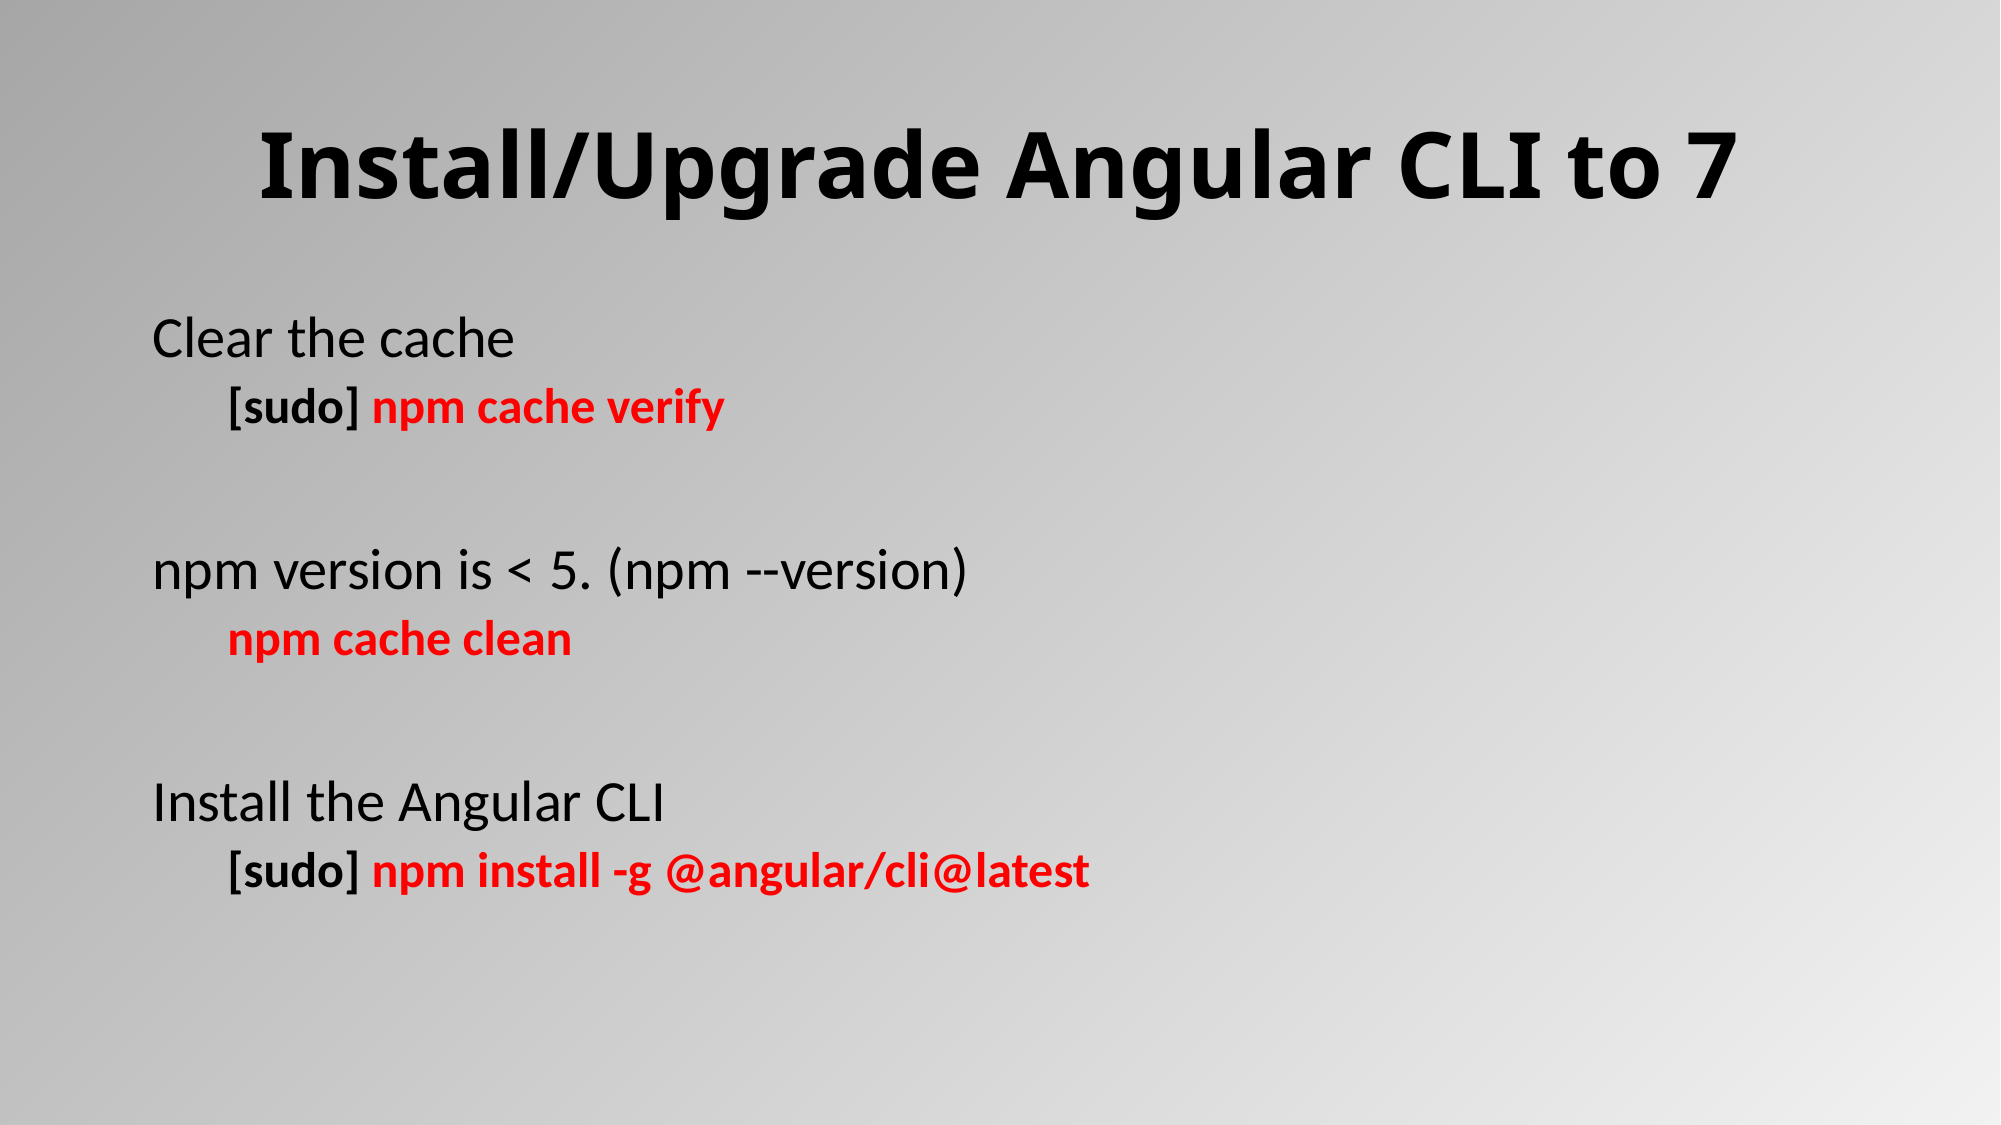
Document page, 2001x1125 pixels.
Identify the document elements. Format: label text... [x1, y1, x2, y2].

title Install/Upgrade Angular CLI to 7 [137, 59, 1863, 278]
list Clear the cache [sudo] npm cache verify npm version is < 5. (npm --version) npm cache clean Install the Angular CLI [sudo] npm install -g @angular/cli@latest [137, 299, 1863, 1014]
